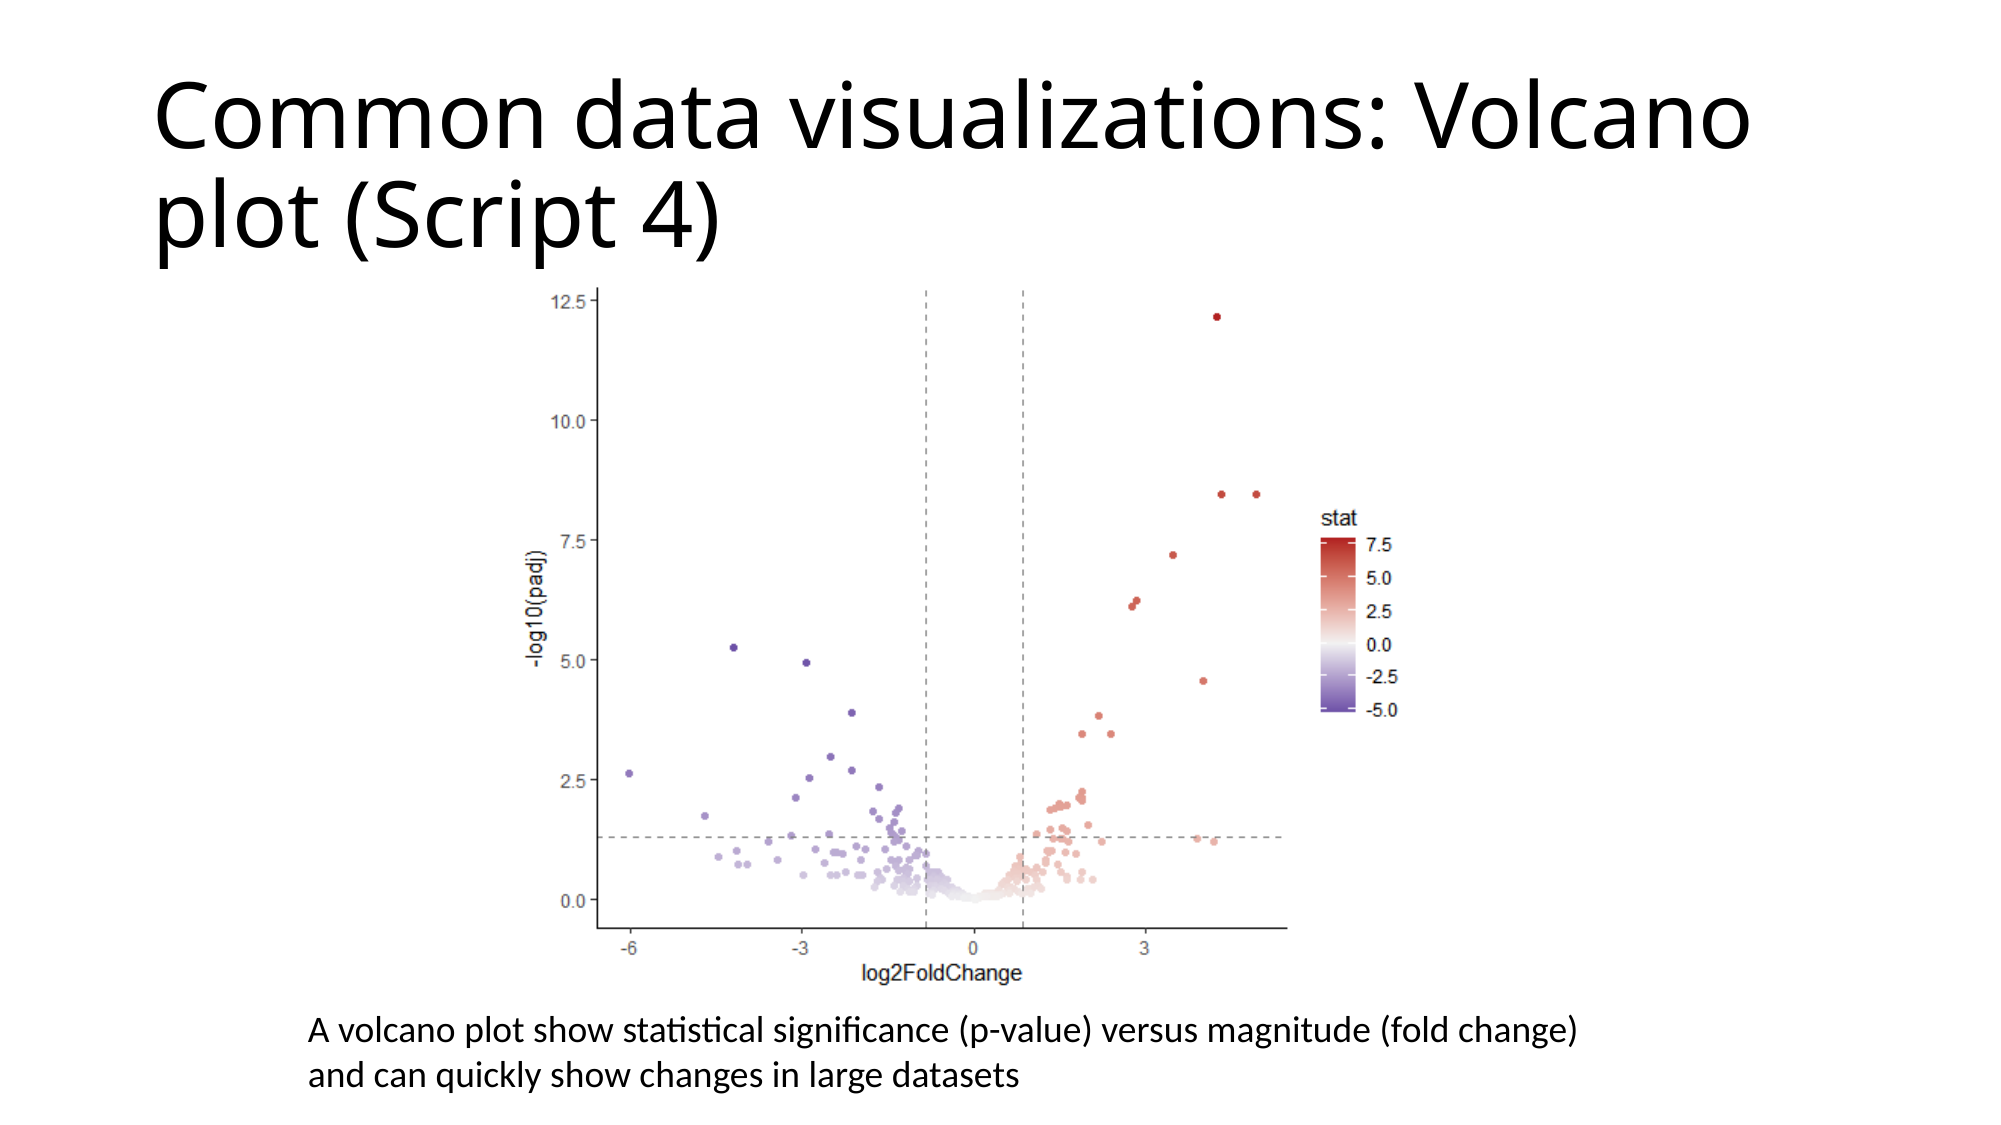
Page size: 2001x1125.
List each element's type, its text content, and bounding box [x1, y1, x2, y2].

text_box A volcano plot show statistical significance (p-value) versus magnitude (fold change) and can quickly show changes in large datasets [293, 997, 1641, 1103]
title Common data visualizations: Volcano plot (Script 4) [137, 59, 1863, 278]
picture [512, 277, 1421, 996]
